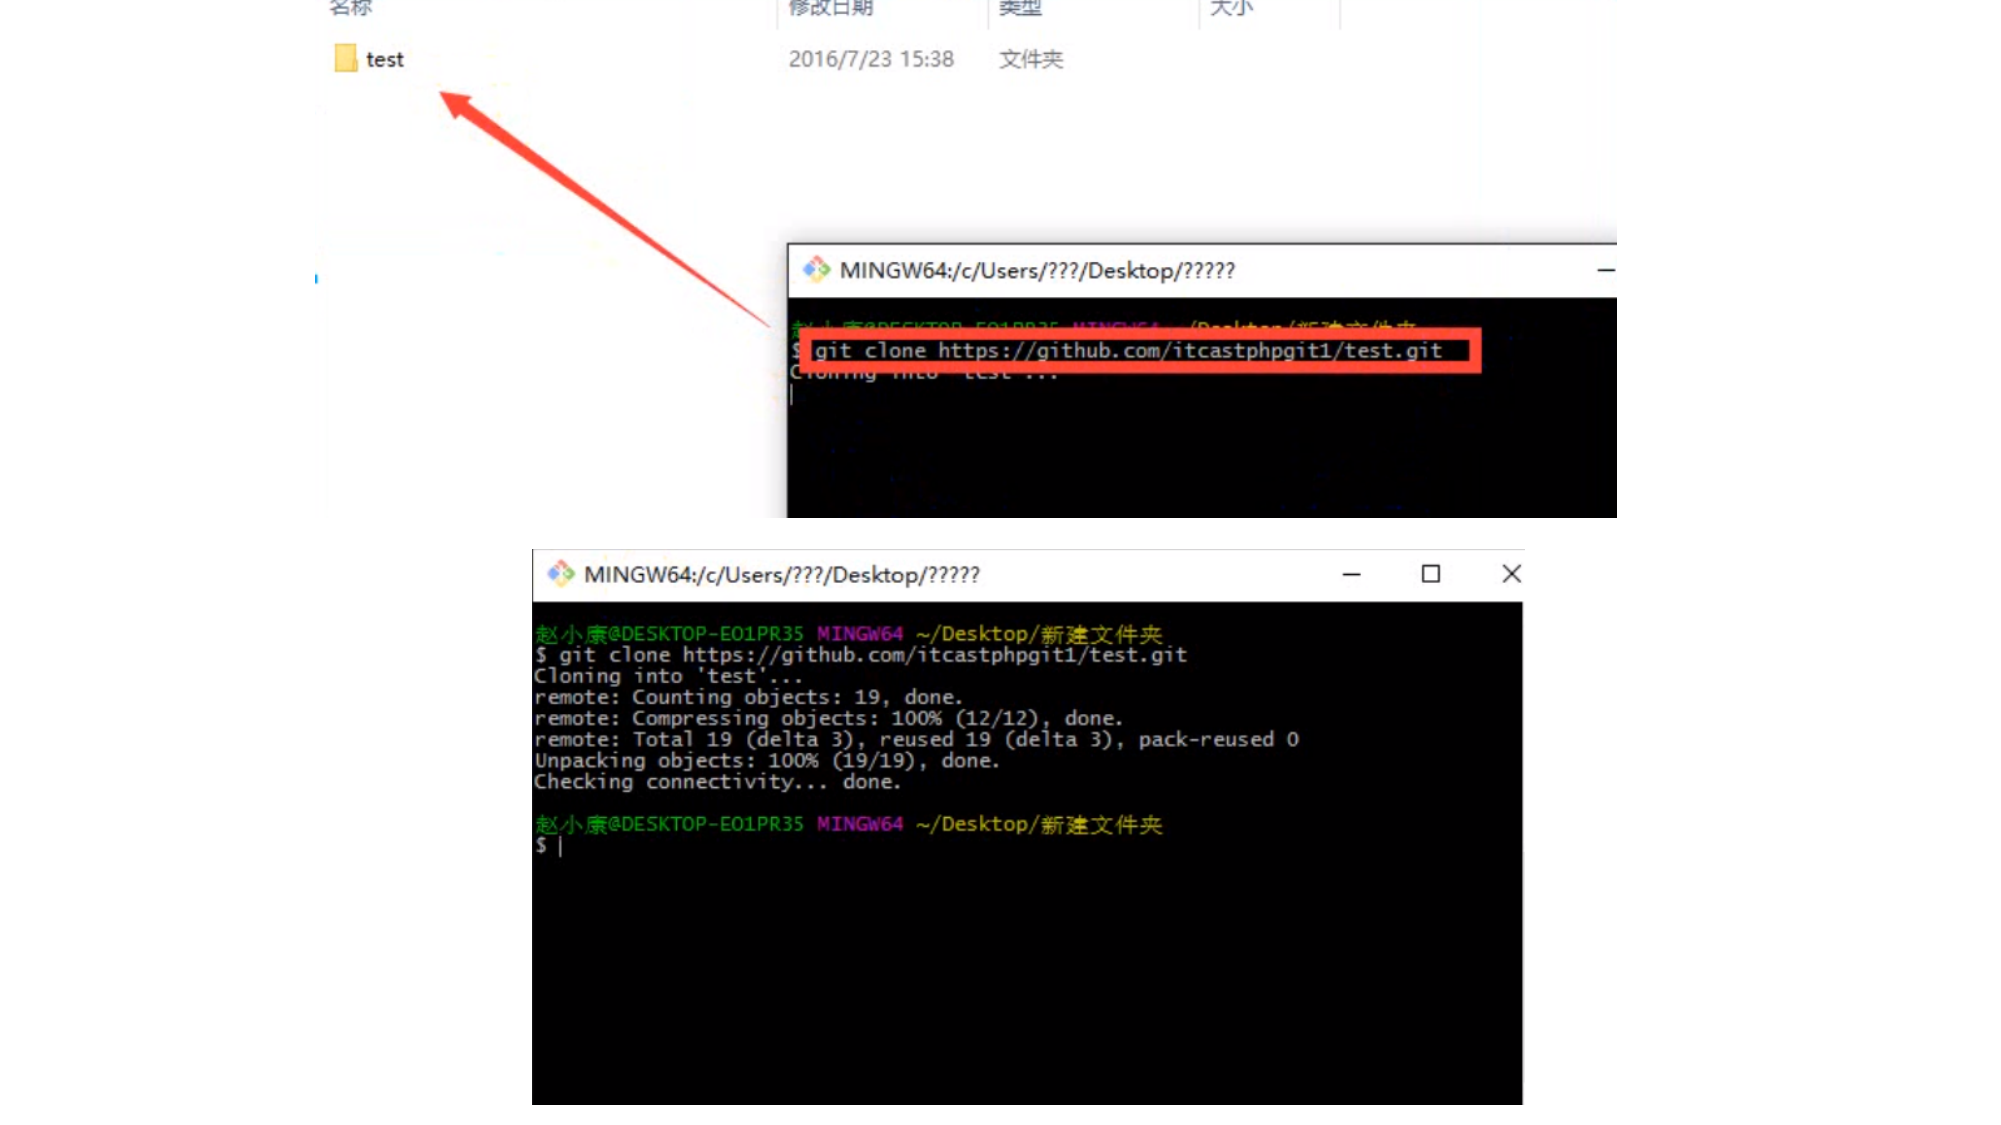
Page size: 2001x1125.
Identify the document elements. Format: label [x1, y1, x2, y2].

list [315, 0, 1617, 518]
picture [532, 549, 1525, 1106]
